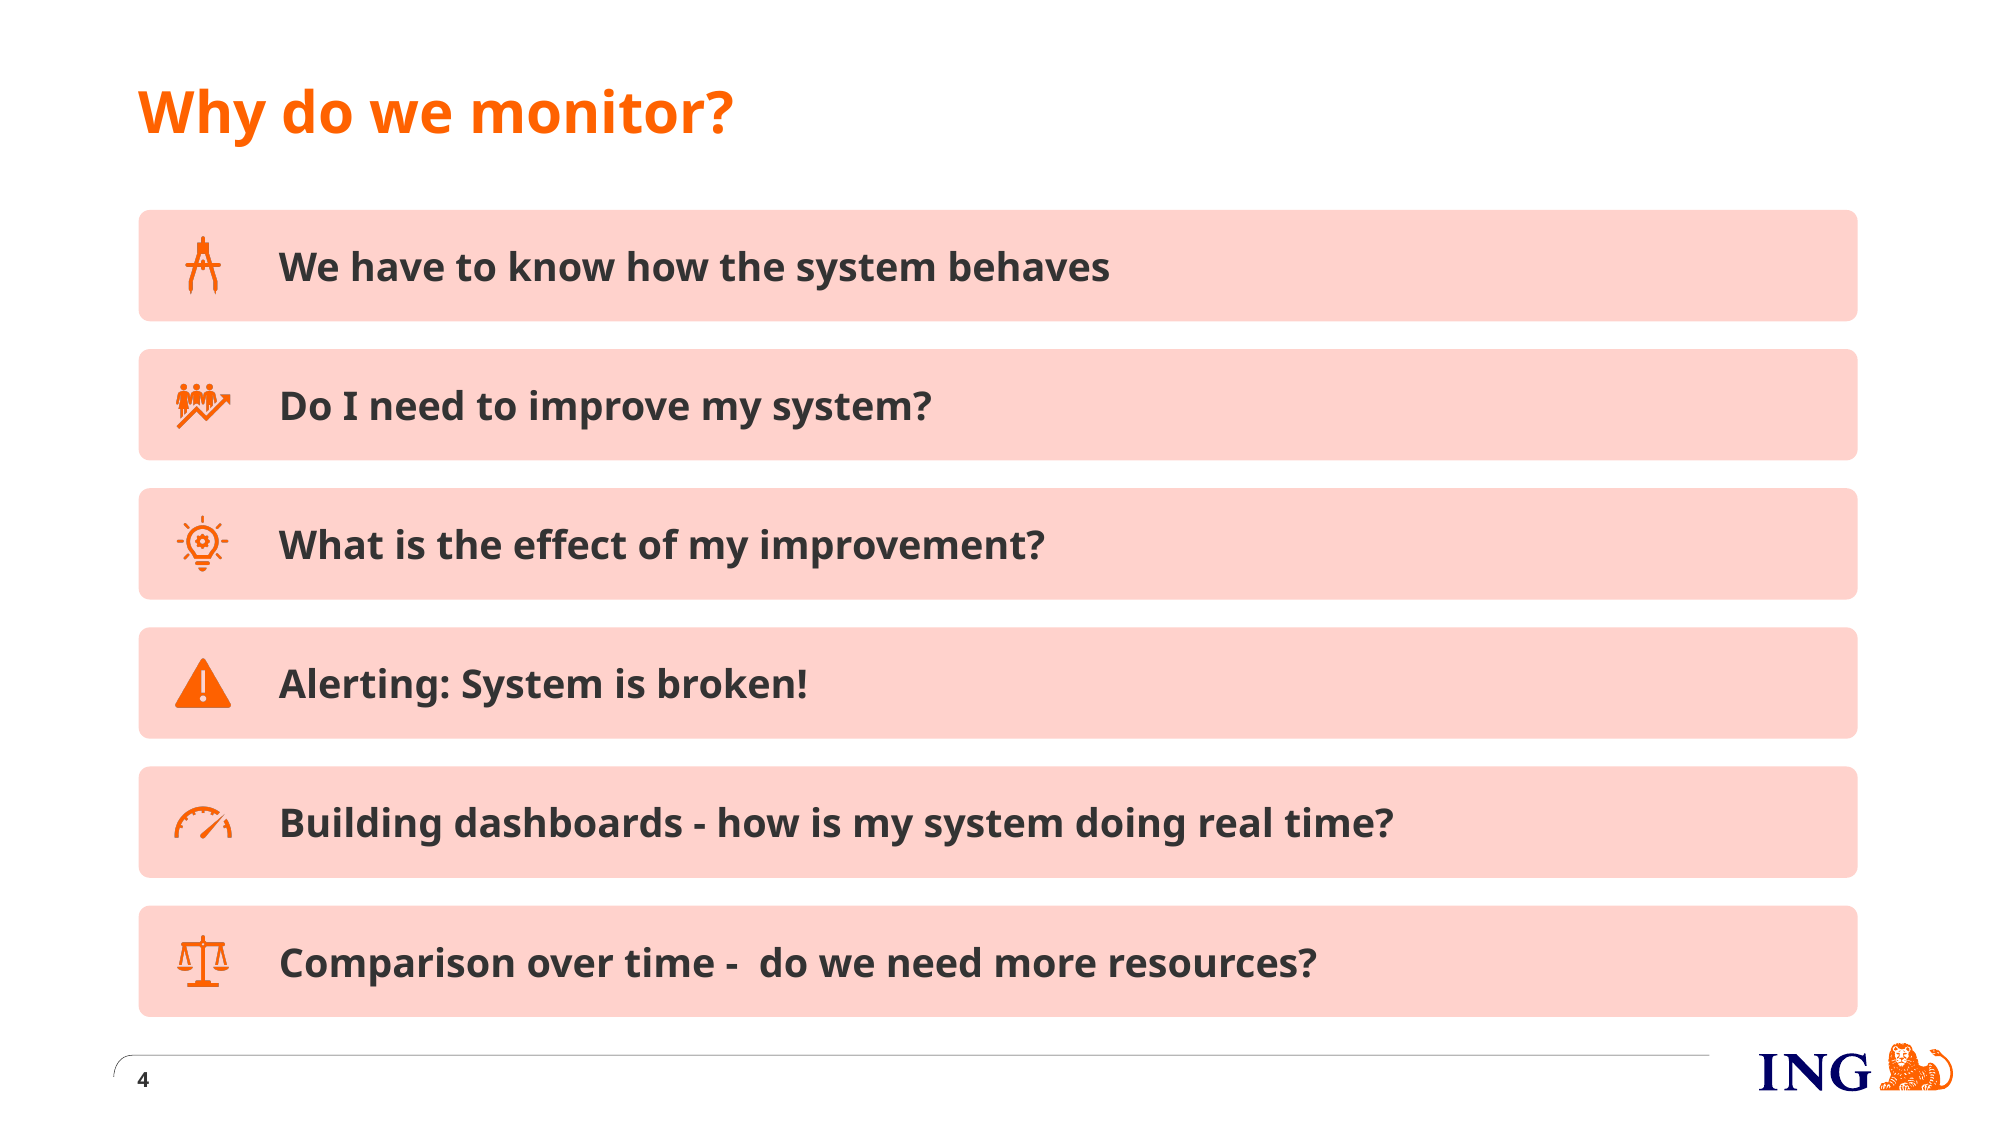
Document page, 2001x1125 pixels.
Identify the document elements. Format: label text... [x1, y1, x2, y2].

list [138, 209, 1858, 1018]
slide_number 4 [137, 1065, 219, 1097]
title Why do we monitor? [138, 46, 1858, 187]
